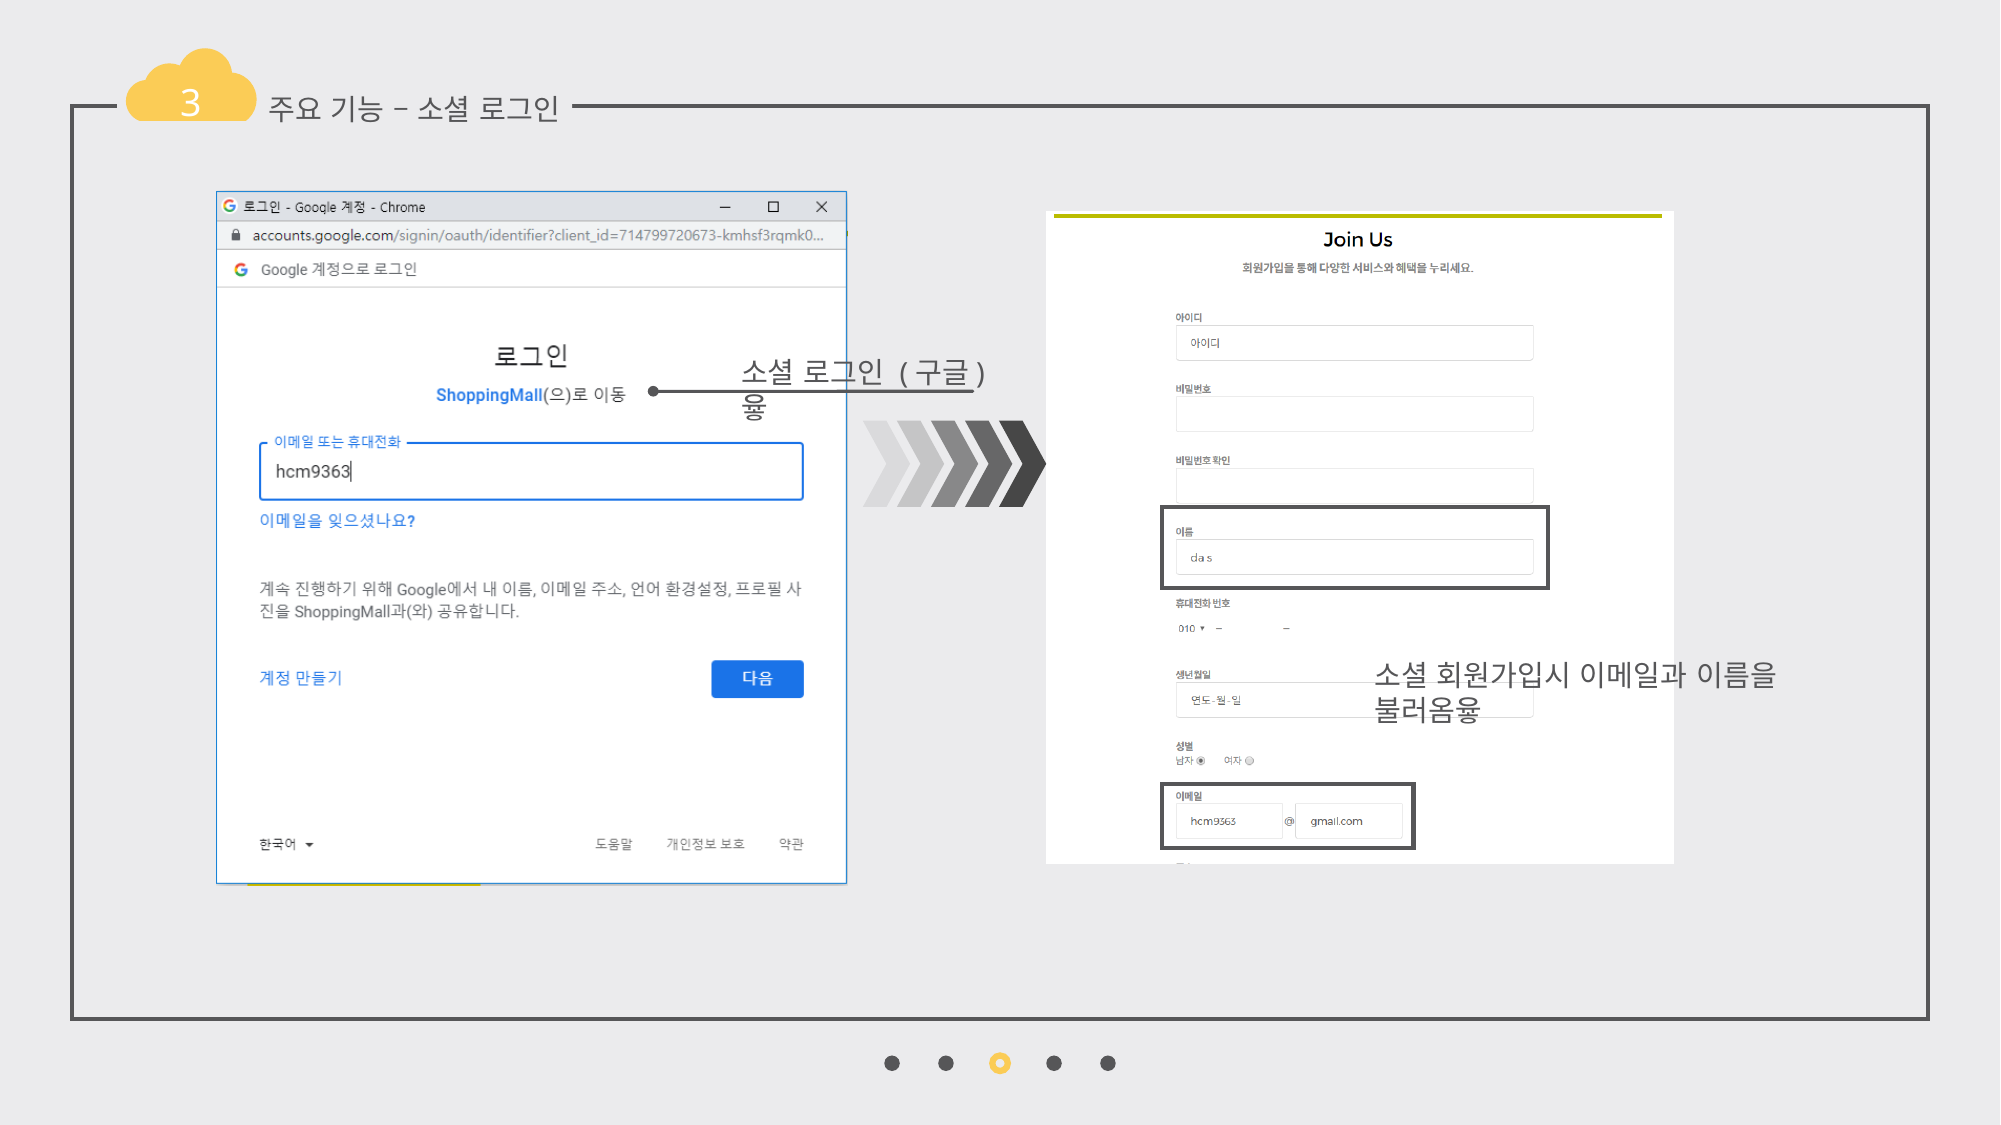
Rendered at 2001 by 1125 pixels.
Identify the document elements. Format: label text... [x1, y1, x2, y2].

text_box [884, 1055, 1116, 1071]
picture [1046, 211, 1674, 864]
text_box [862, 420, 1047, 507]
picture [216, 190, 848, 886]
text_box 주요 기능 – 소셜 로그인 [253, 83, 576, 134]
text_box 소셜 회원가입시 이메일과 이름을 불러옴윻 [1674, 649, 1896, 735]
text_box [647, 346, 1016, 398]
text_box [116, 85, 125, 122]
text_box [125, 48, 257, 133]
text_box [71, 105, 1929, 1020]
